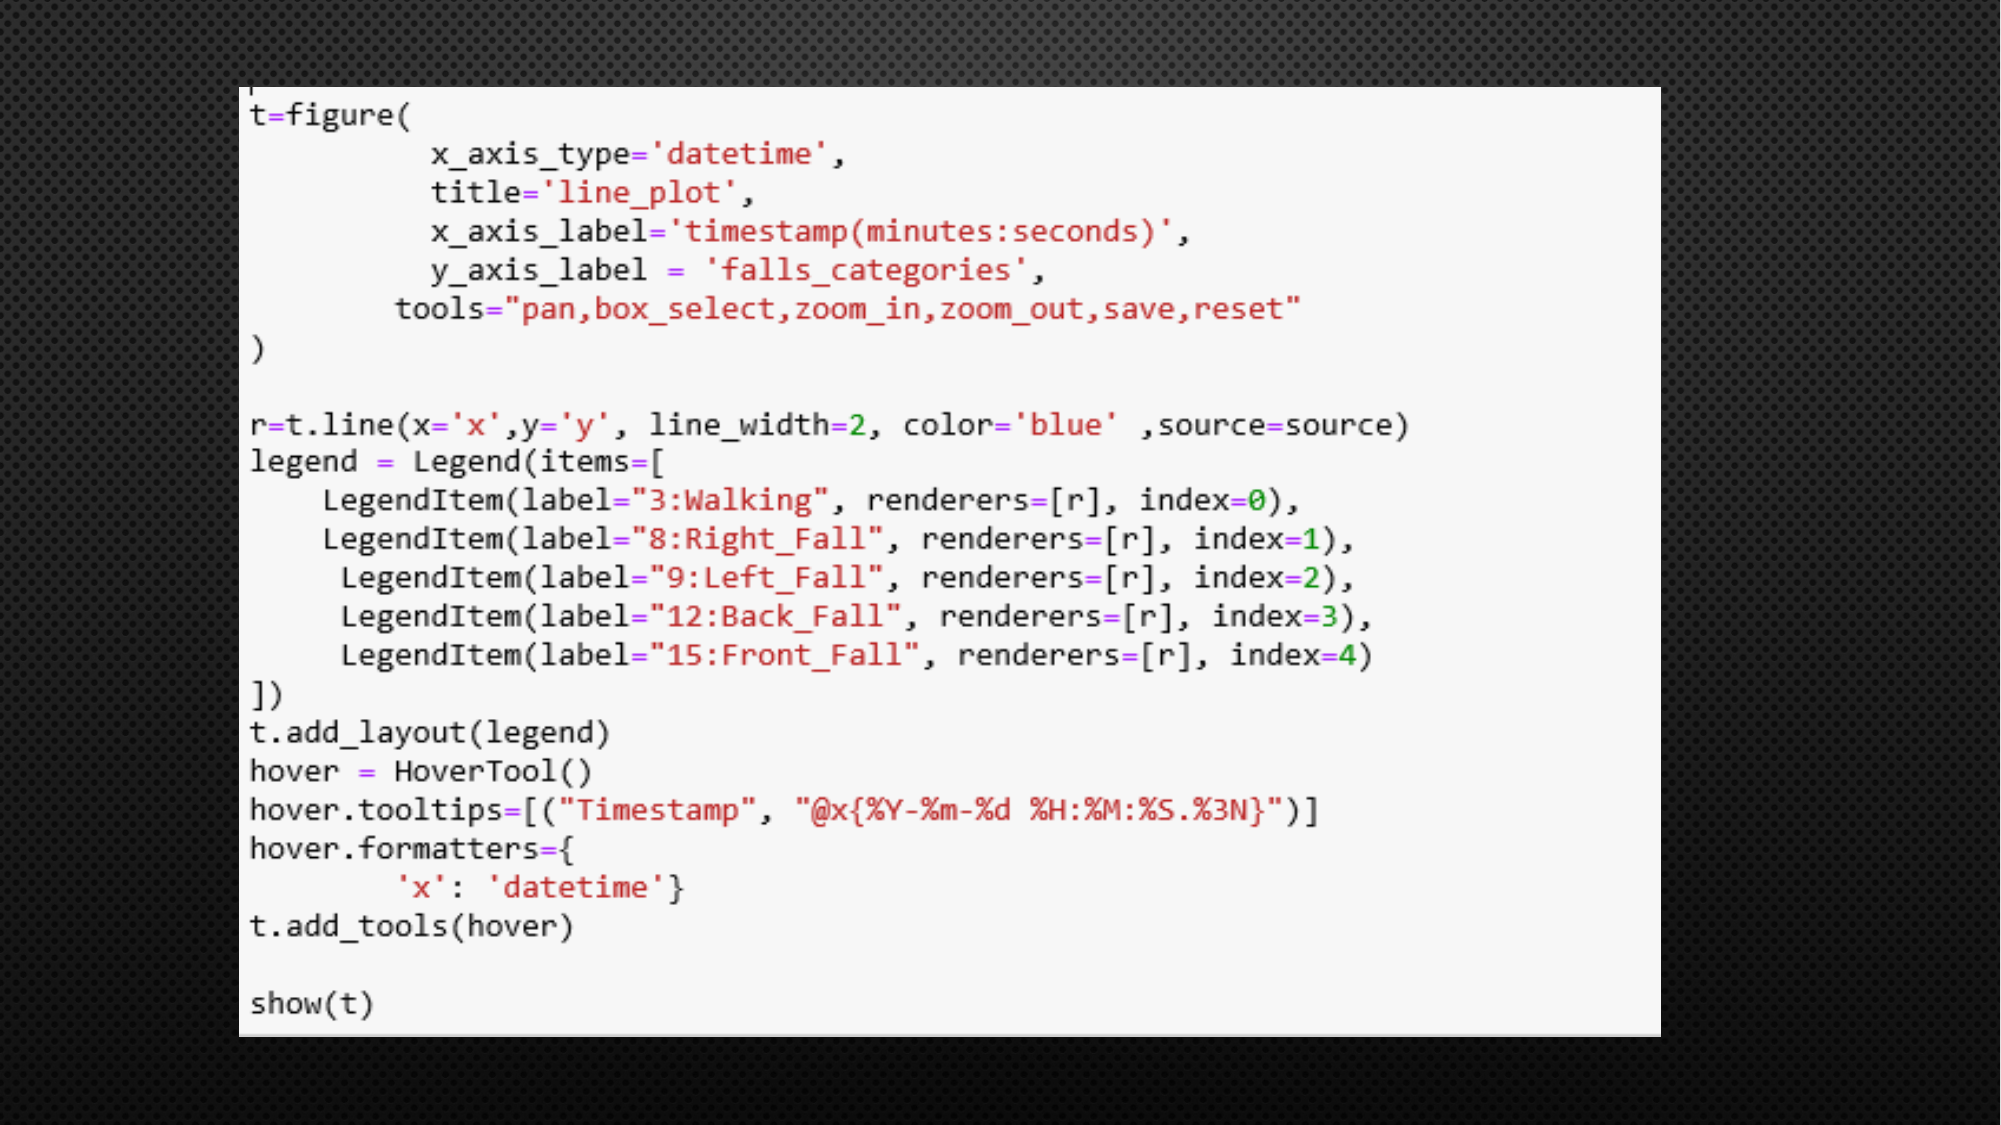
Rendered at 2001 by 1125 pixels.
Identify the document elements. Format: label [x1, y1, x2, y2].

picture [238, 87, 1661, 1038]
